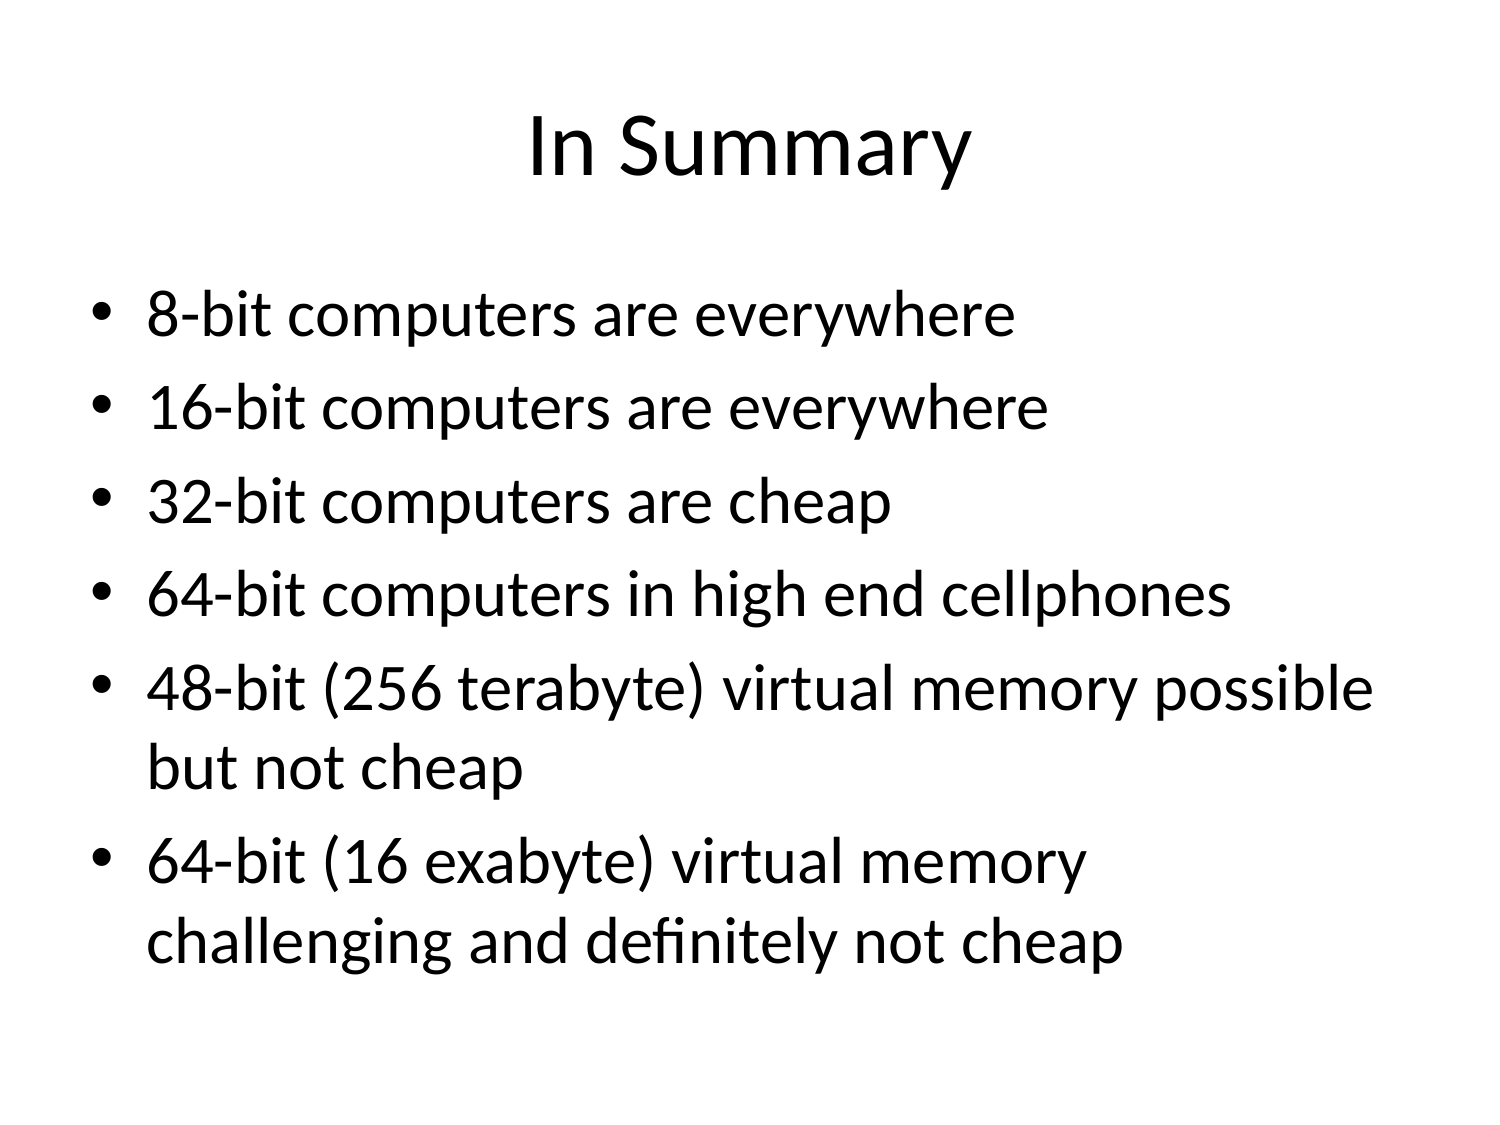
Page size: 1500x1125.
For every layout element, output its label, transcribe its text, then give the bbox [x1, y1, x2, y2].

title In Summary [75, 45, 1425, 233]
list 8-bit computers are everywhere 16-bit computers are everywhere 32-bit computers are cheap 64-bit computers in high end cellphones 48-bit (256 terabyte) virtual memory possible but not cheap 64-bit (16 exabyte) virtual memory challenging and definitely not cheap [75, 262, 1425, 1005]
